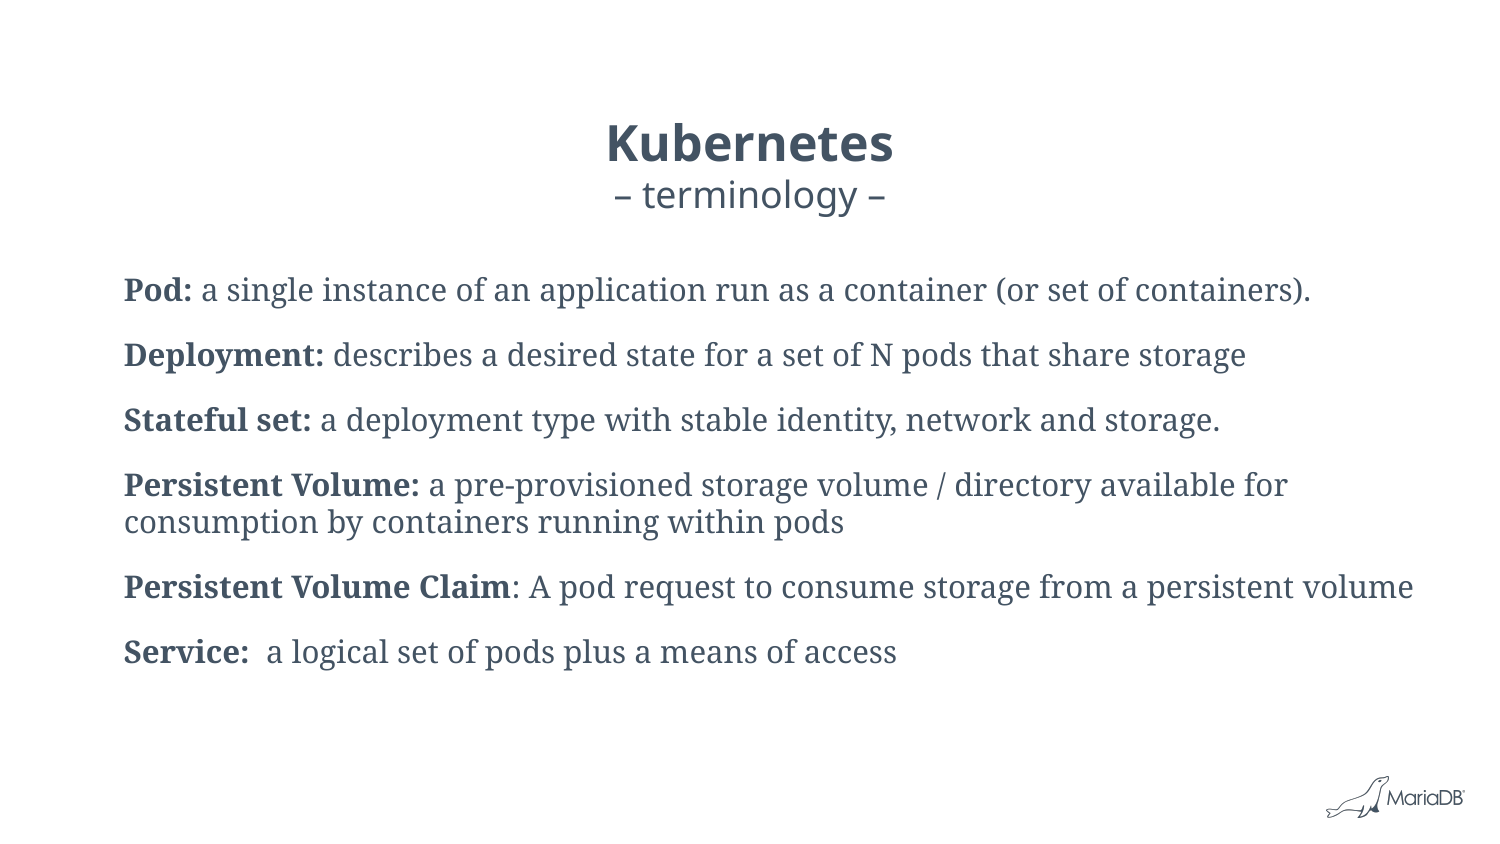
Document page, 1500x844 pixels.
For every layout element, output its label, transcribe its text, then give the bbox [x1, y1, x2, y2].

picture [1326, 776, 1465, 818]
title Kubernetes – terminology – [112, 99, 1388, 224]
list Pod: a single instance of an application run as a container (or set of containers). Deployment: describes a desired state for a set of N pods that share storage Stateful set: a deployment type with stable identity, network and storage. Persistent Volume: a pre-provisioned storage volume / directory available for consumption by containers running within pods Persistent Volume Claim: A pod request to consume storage from a persistent volume Service: a logical set of pods plus a means of access [112, 259, 1445, 792]
